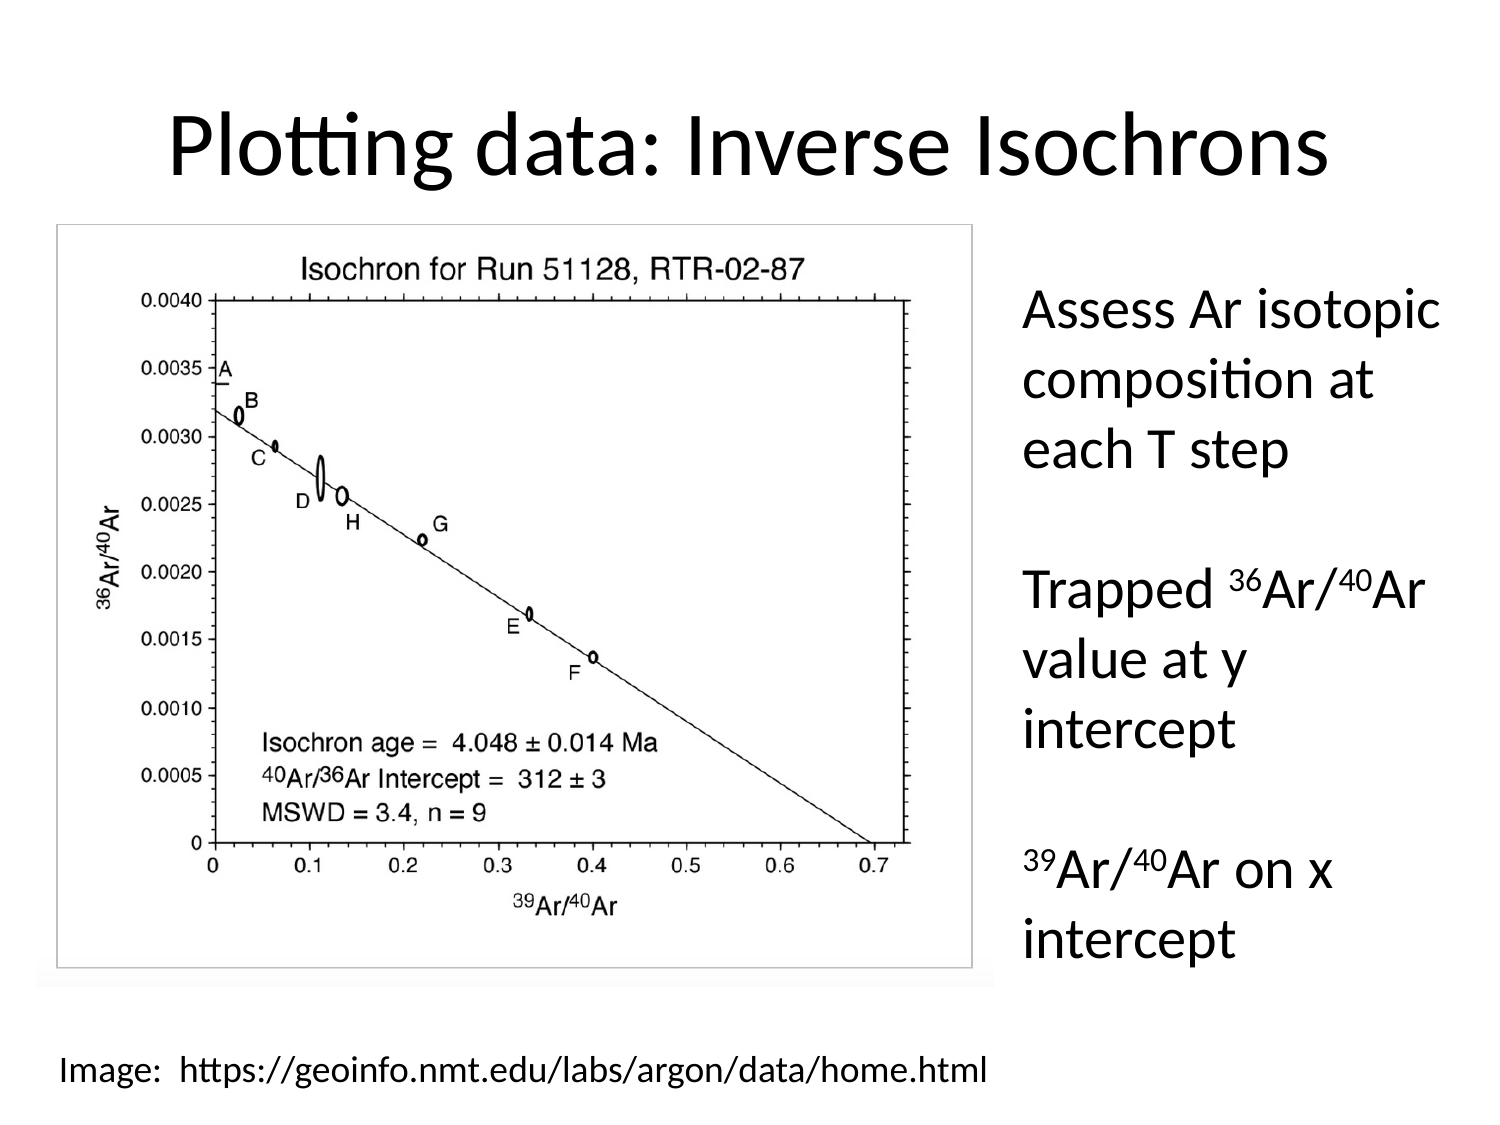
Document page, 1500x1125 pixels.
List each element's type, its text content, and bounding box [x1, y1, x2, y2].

title Plotting data: Inverse Isochrons [75, 45, 1425, 233]
text_box Image: https://geoinfo.nmt.edu/labs/argon/data/home.html [44, 1037, 1004, 1098]
text_box Assess Ar isotopic composition at each T step Trapped 36Ar/40Ar value at y intercept 39Ar/40Ar on x intercept [1007, 262, 1474, 978]
picture [36, 206, 995, 988]
